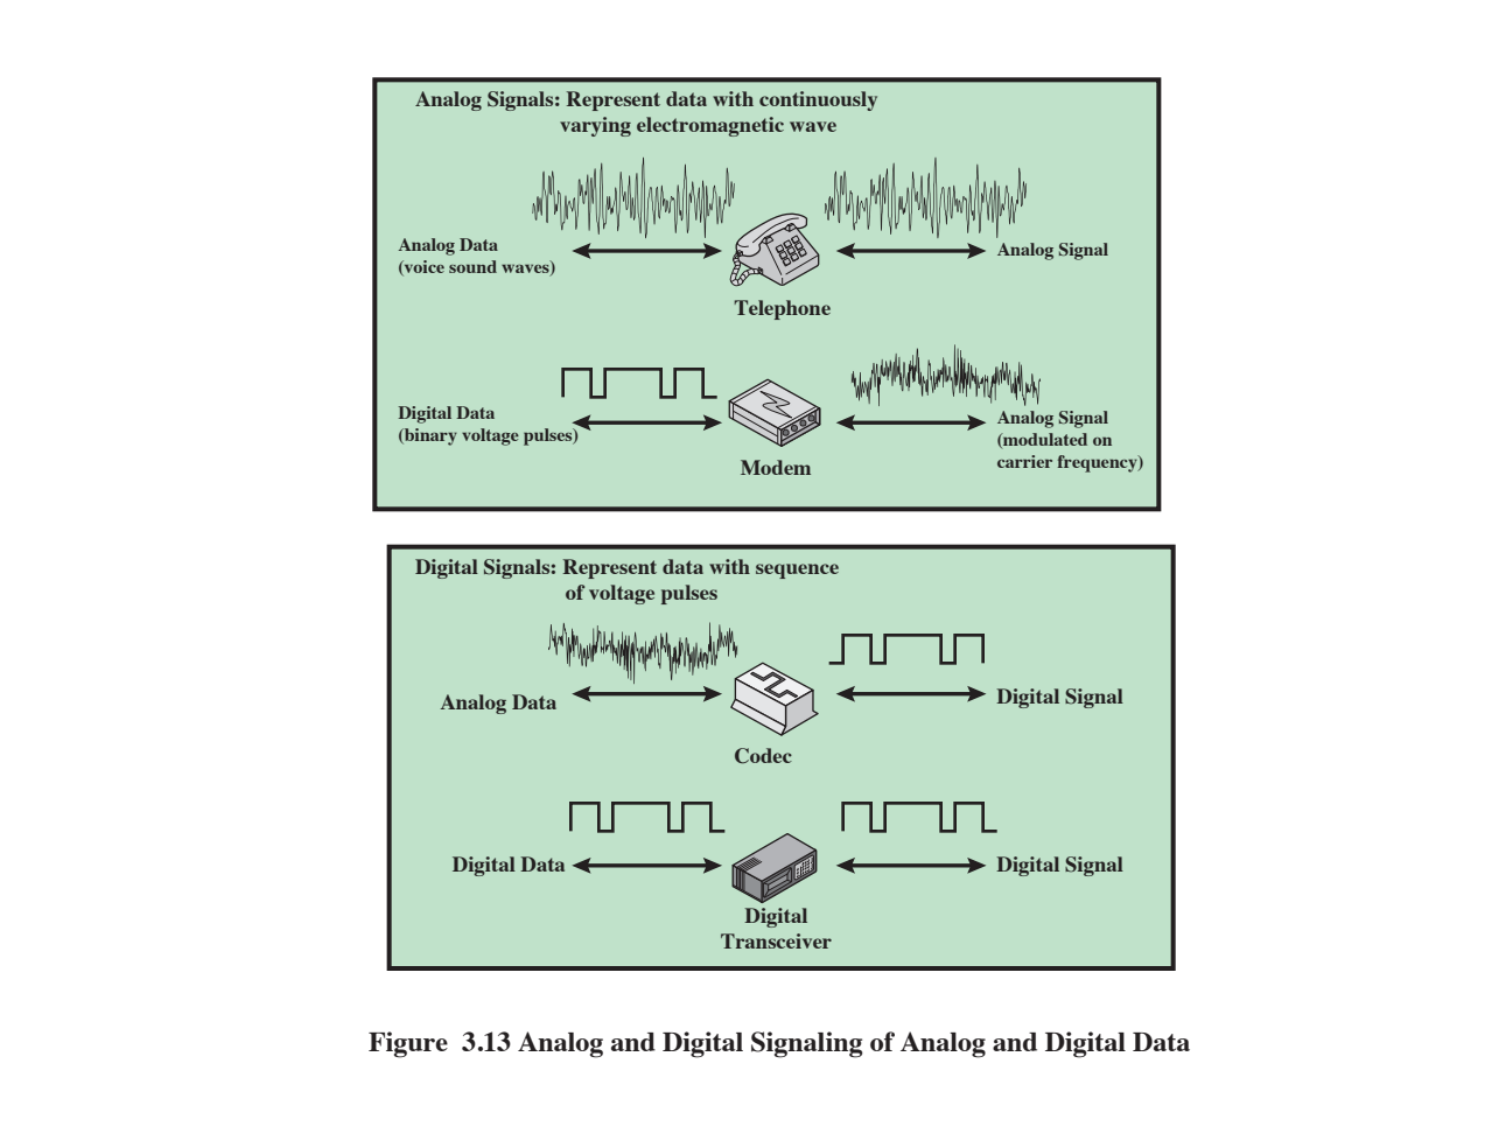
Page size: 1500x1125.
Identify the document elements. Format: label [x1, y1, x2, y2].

picture [287, 37, 1237, 1088]
